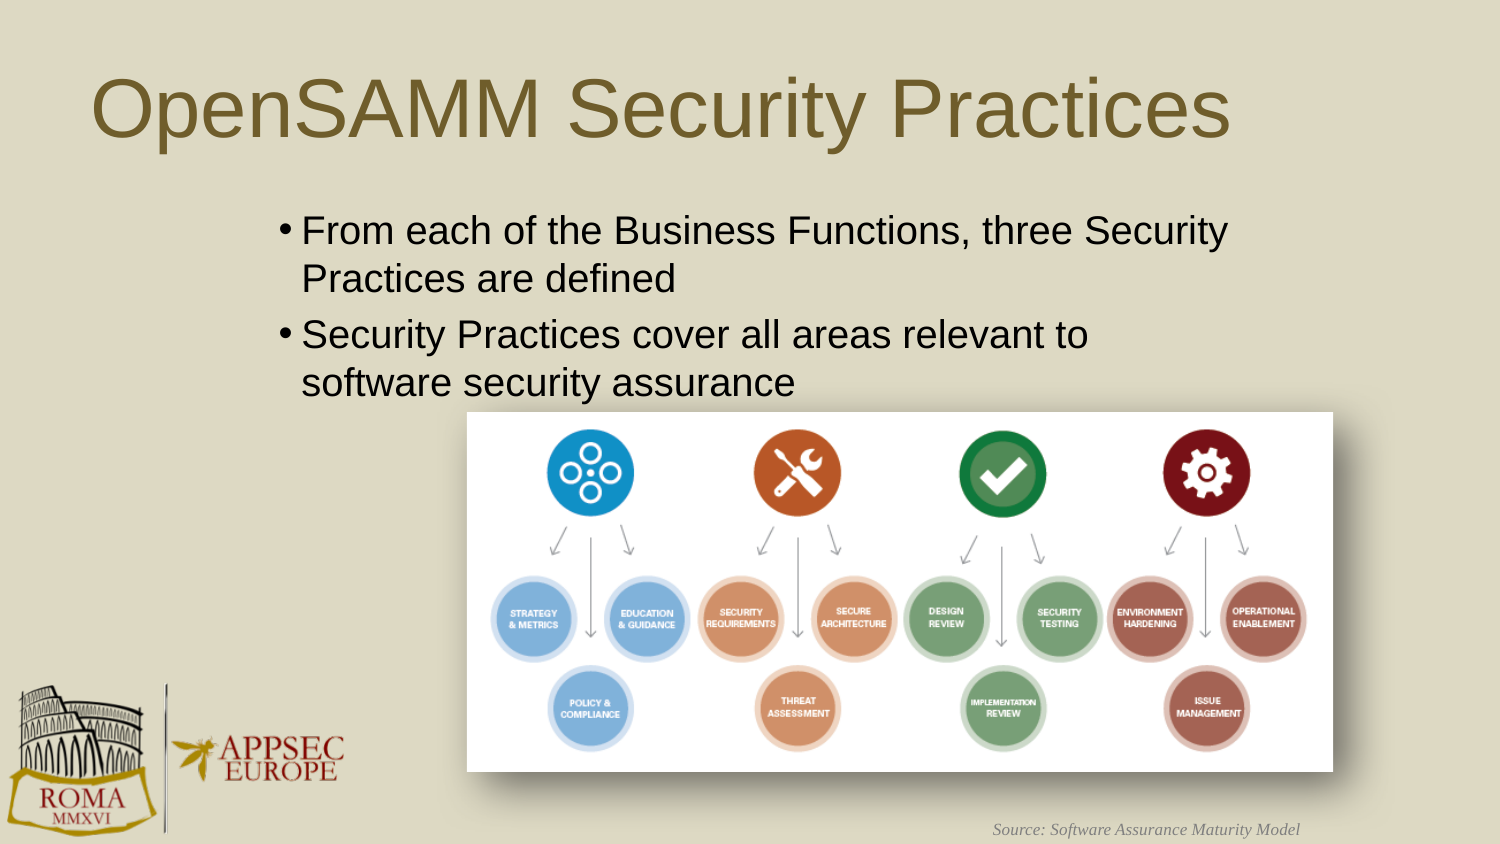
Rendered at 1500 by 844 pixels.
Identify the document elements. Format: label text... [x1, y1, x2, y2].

list From each of the Business Functions, three Security Practices are defined Security Practices cover all areas relevant to software security assurance [243, 196, 1257, 413]
picture [0, 621, 370, 844]
text_box Source: Software Assurance Maturity Model [978, 820, 1317, 844]
title OpenSAMM Security Practices [75, 33, 1425, 175]
picture [466, 412, 1334, 773]
